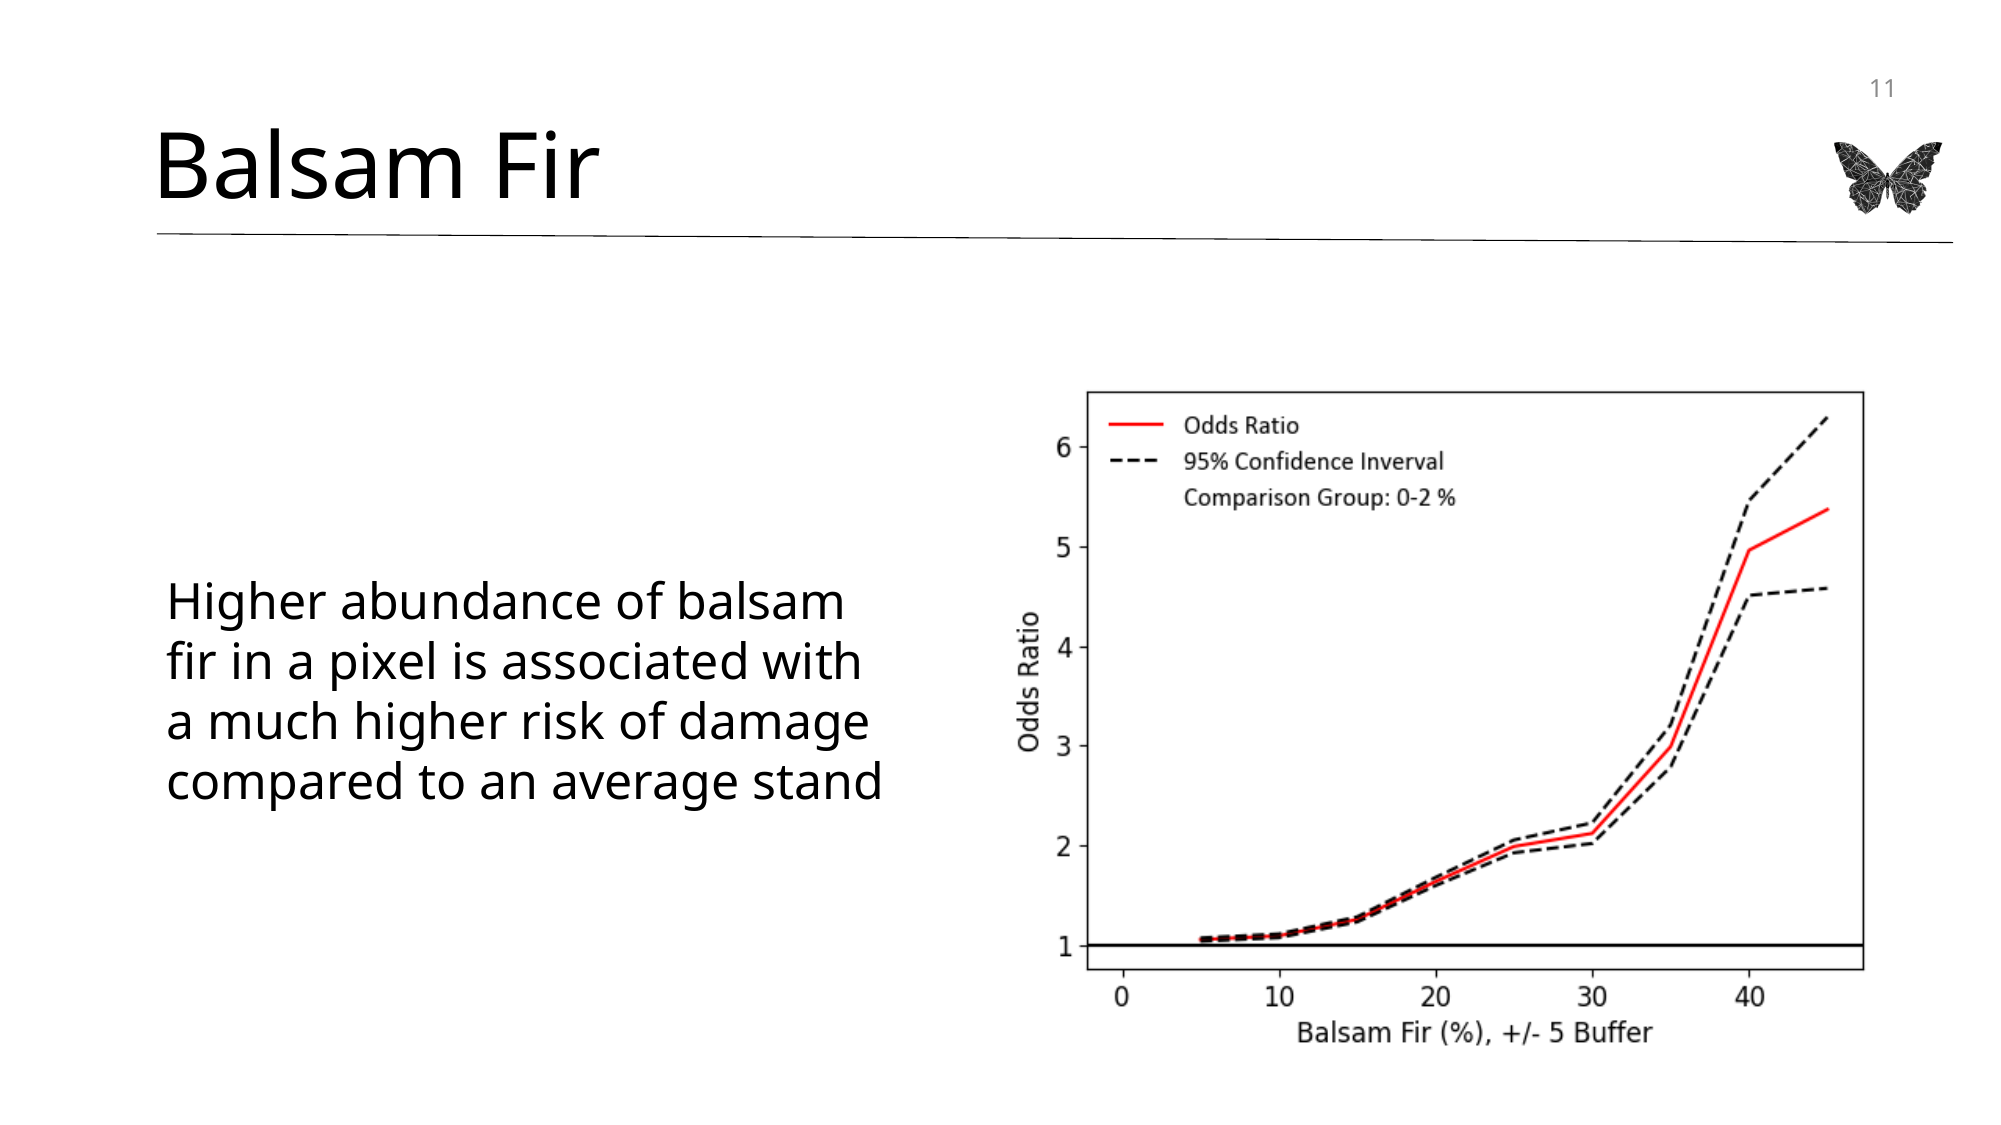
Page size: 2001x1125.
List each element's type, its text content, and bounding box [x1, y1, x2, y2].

title Balsam Fir [137, 59, 1863, 278]
picture [1863, 111, 1954, 243]
text_box Higher abundance of balsam fir in a pixel is associated with a much higher risk of damage compared to an average stand [151, 562, 908, 818]
slide_number 11 [1462, 59, 1913, 120]
picture [962, 301, 1963, 1052]
